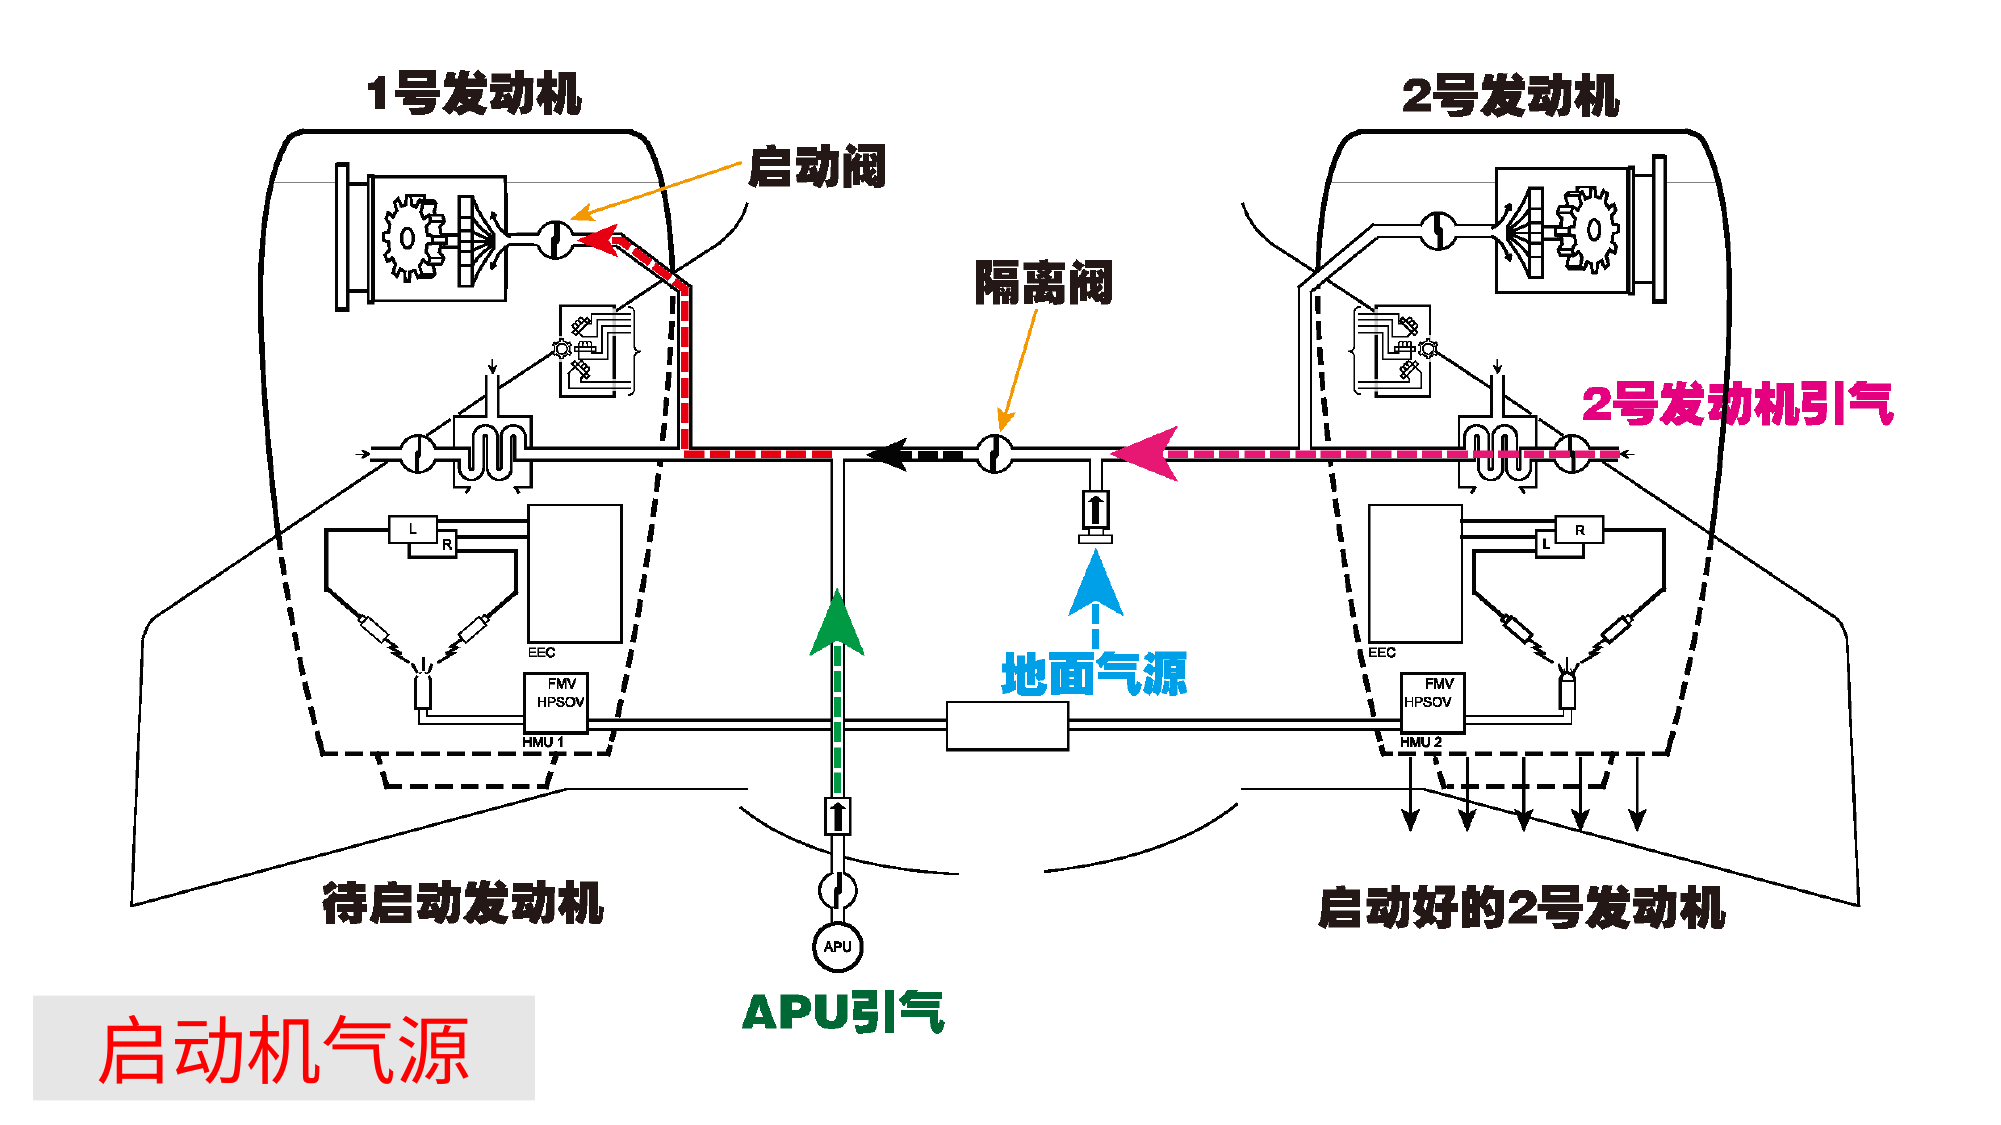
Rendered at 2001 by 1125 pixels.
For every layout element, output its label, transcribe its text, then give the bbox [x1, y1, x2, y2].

text_box 启动机气源 [33, 995, 535, 1101]
picture [56, 33, 1944, 1091]
